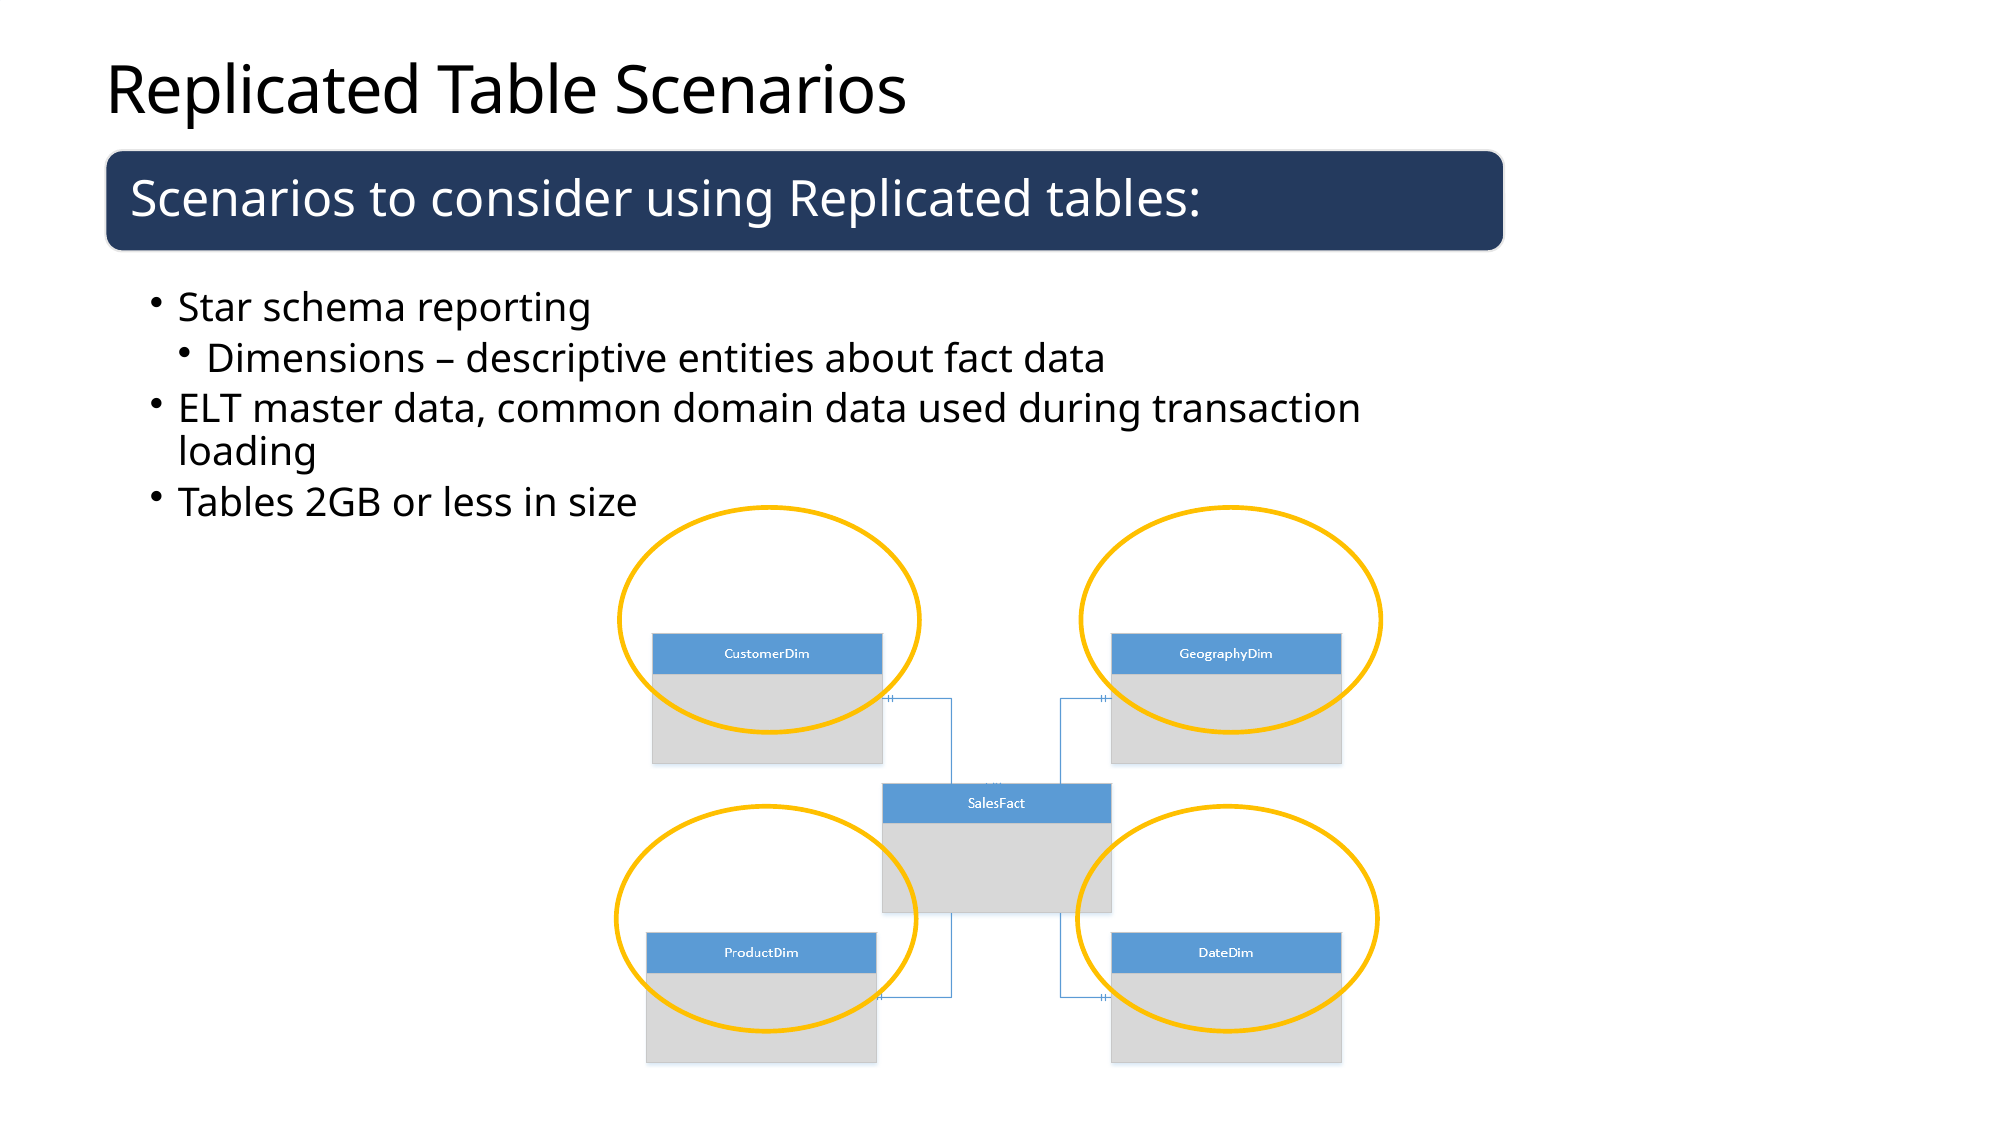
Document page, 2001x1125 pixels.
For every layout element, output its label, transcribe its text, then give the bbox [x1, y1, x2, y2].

text_box [615, 881, 624, 956]
text_box [1369, 880, 1378, 958]
picture [624, 608, 1369, 1090]
title Replicated Table Scenarios [105, 51, 1856, 128]
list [105, 150, 1505, 546]
text_box [618, 546, 920, 649]
text_box [1081, 546, 1382, 665]
